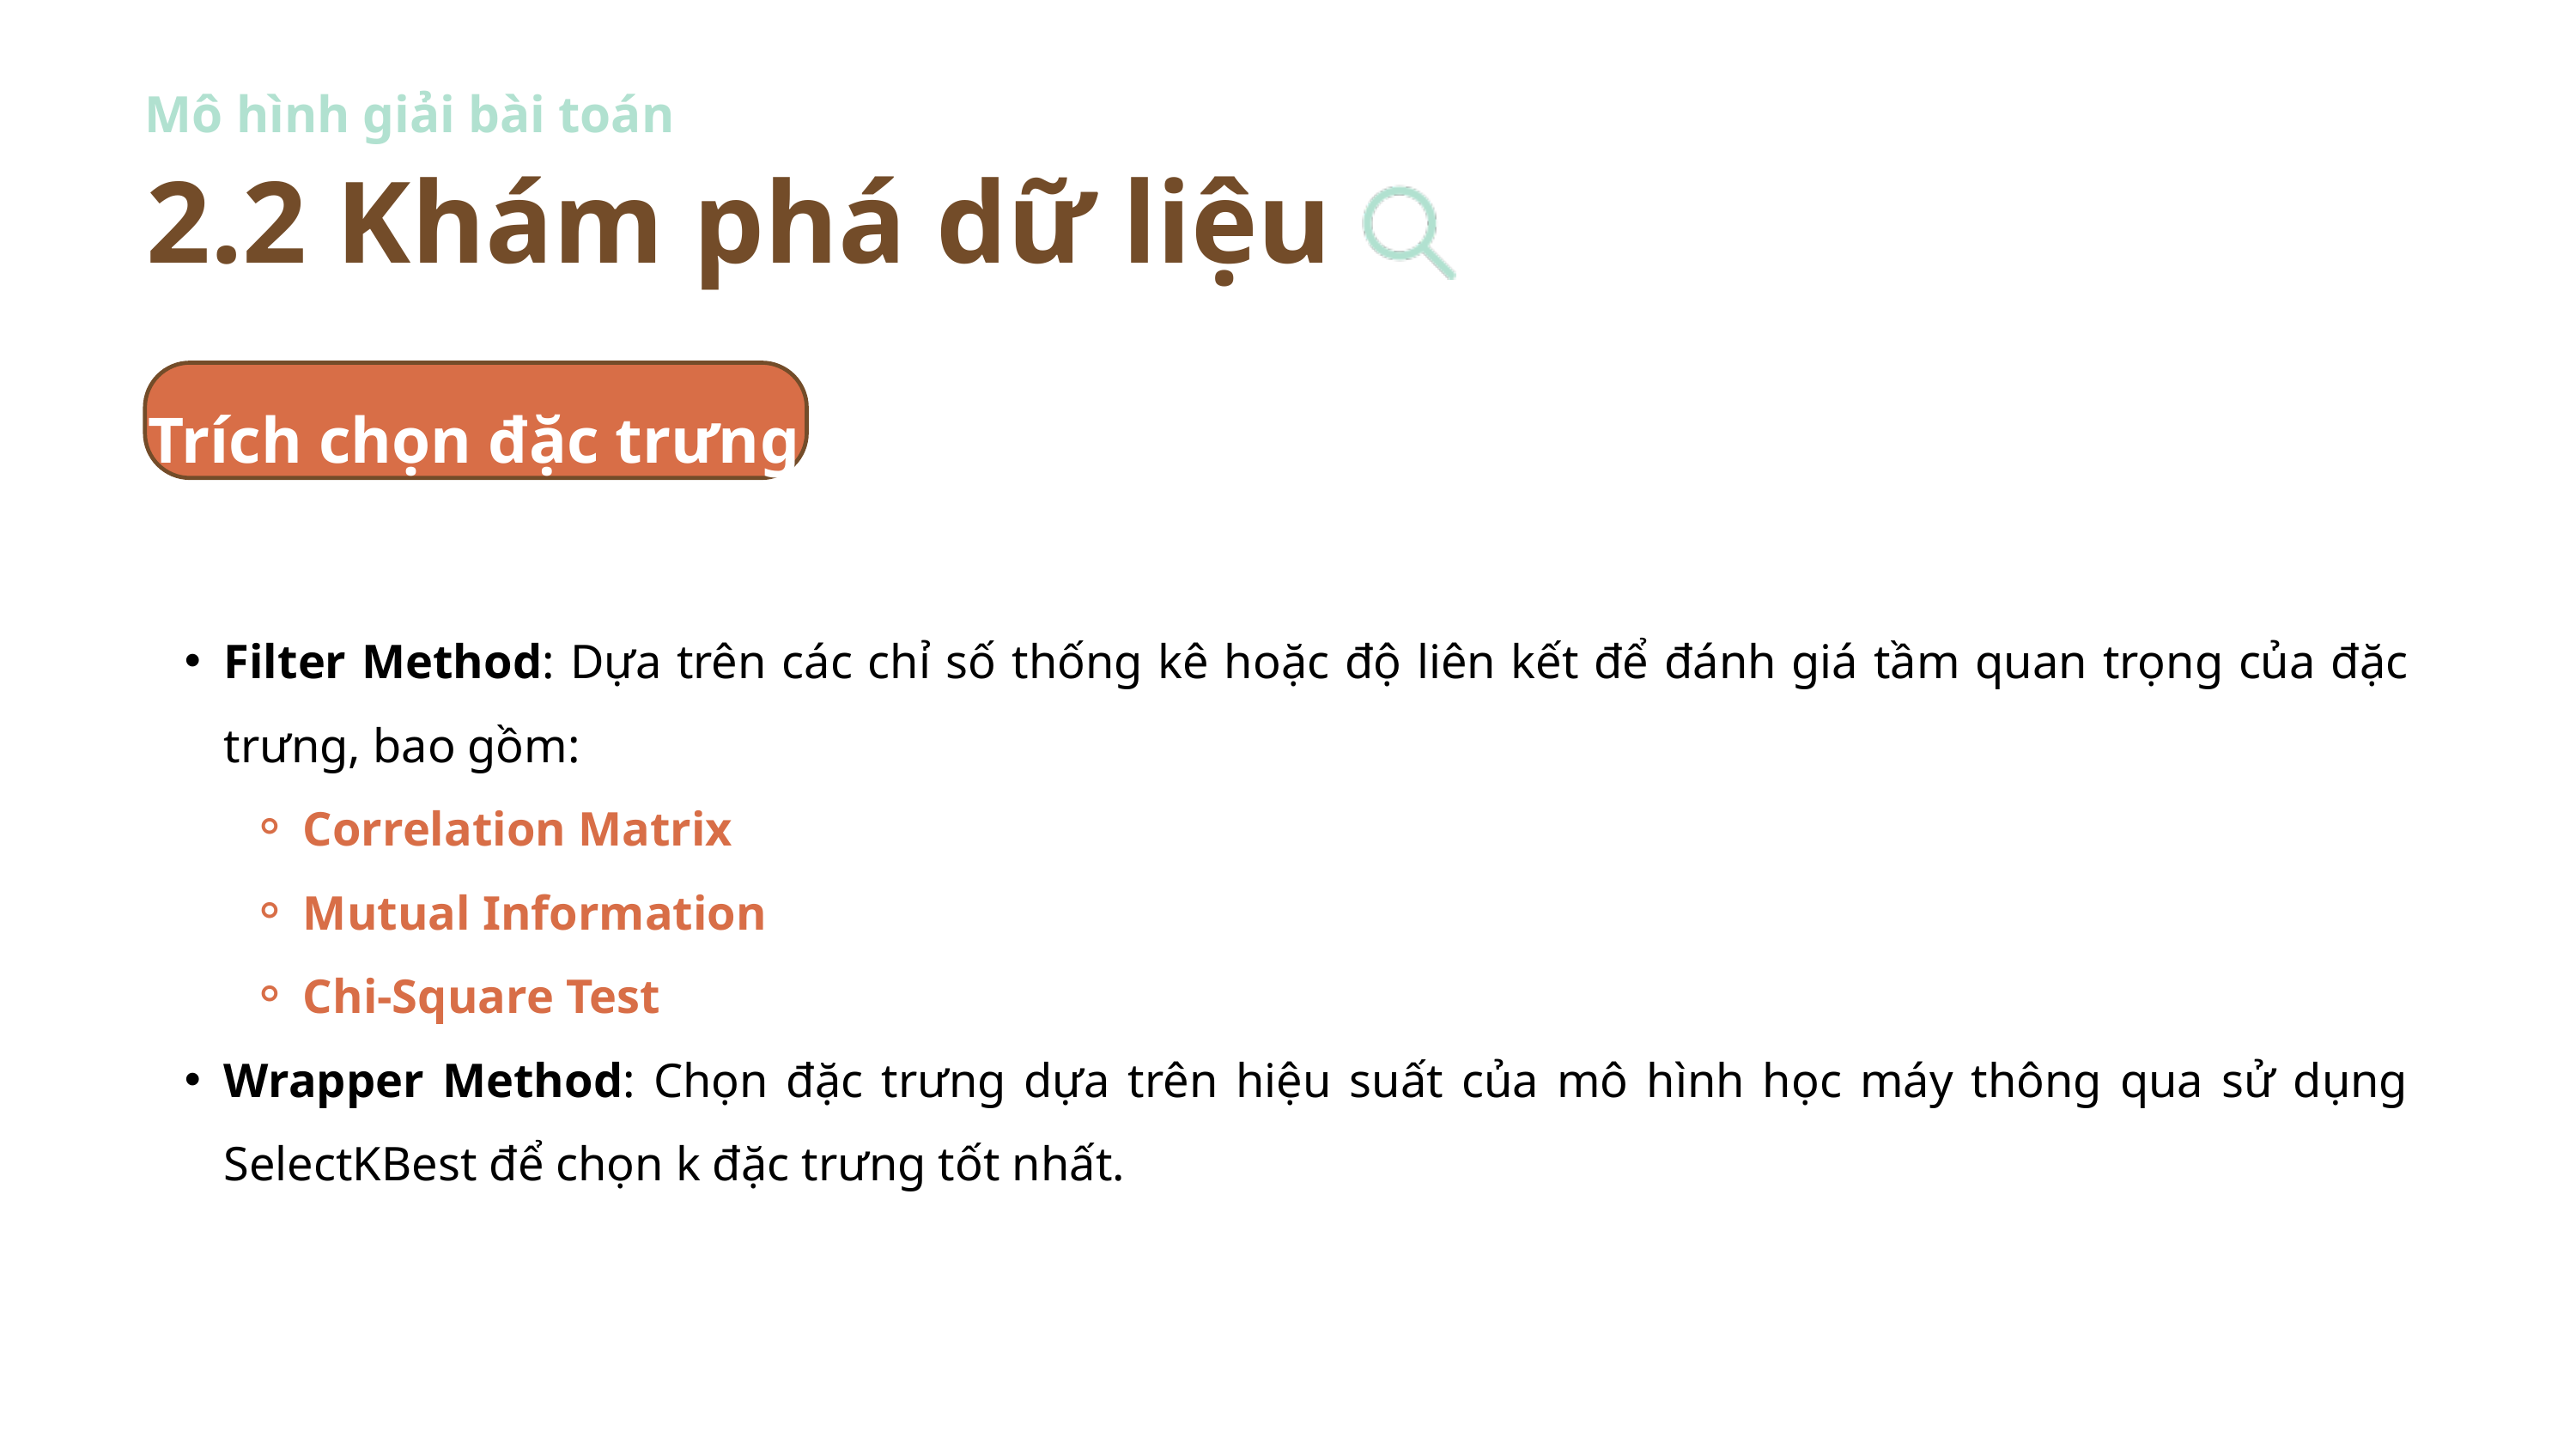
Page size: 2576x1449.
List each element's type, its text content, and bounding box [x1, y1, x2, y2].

text_box Trích chọn đặc trưng [144, 350, 804, 361]
text_box Mô hình giải bài toán [144, 72, 2264, 143]
text_box [1361, 184, 1456, 280]
text_box 2.2 Khám phá dữ liệu [146, 127, 2266, 286]
text_box Filter Method: Dựa trên các chỉ số thống kê hoặc độ liên kết để đánh giá tầm quan trọng của đặc trưng, bao gồm: Correlation Matrix Mutual Information Chi-Square Test Wrapper Method: Chọn đặc trưng dựa trên hiệu suất của mô hình học máy thông qua sử dụng SelectKBest để chọn k đặc trưng tốt nhất. [144, 604, 2411, 1191]
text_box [144, 362, 807, 478]
